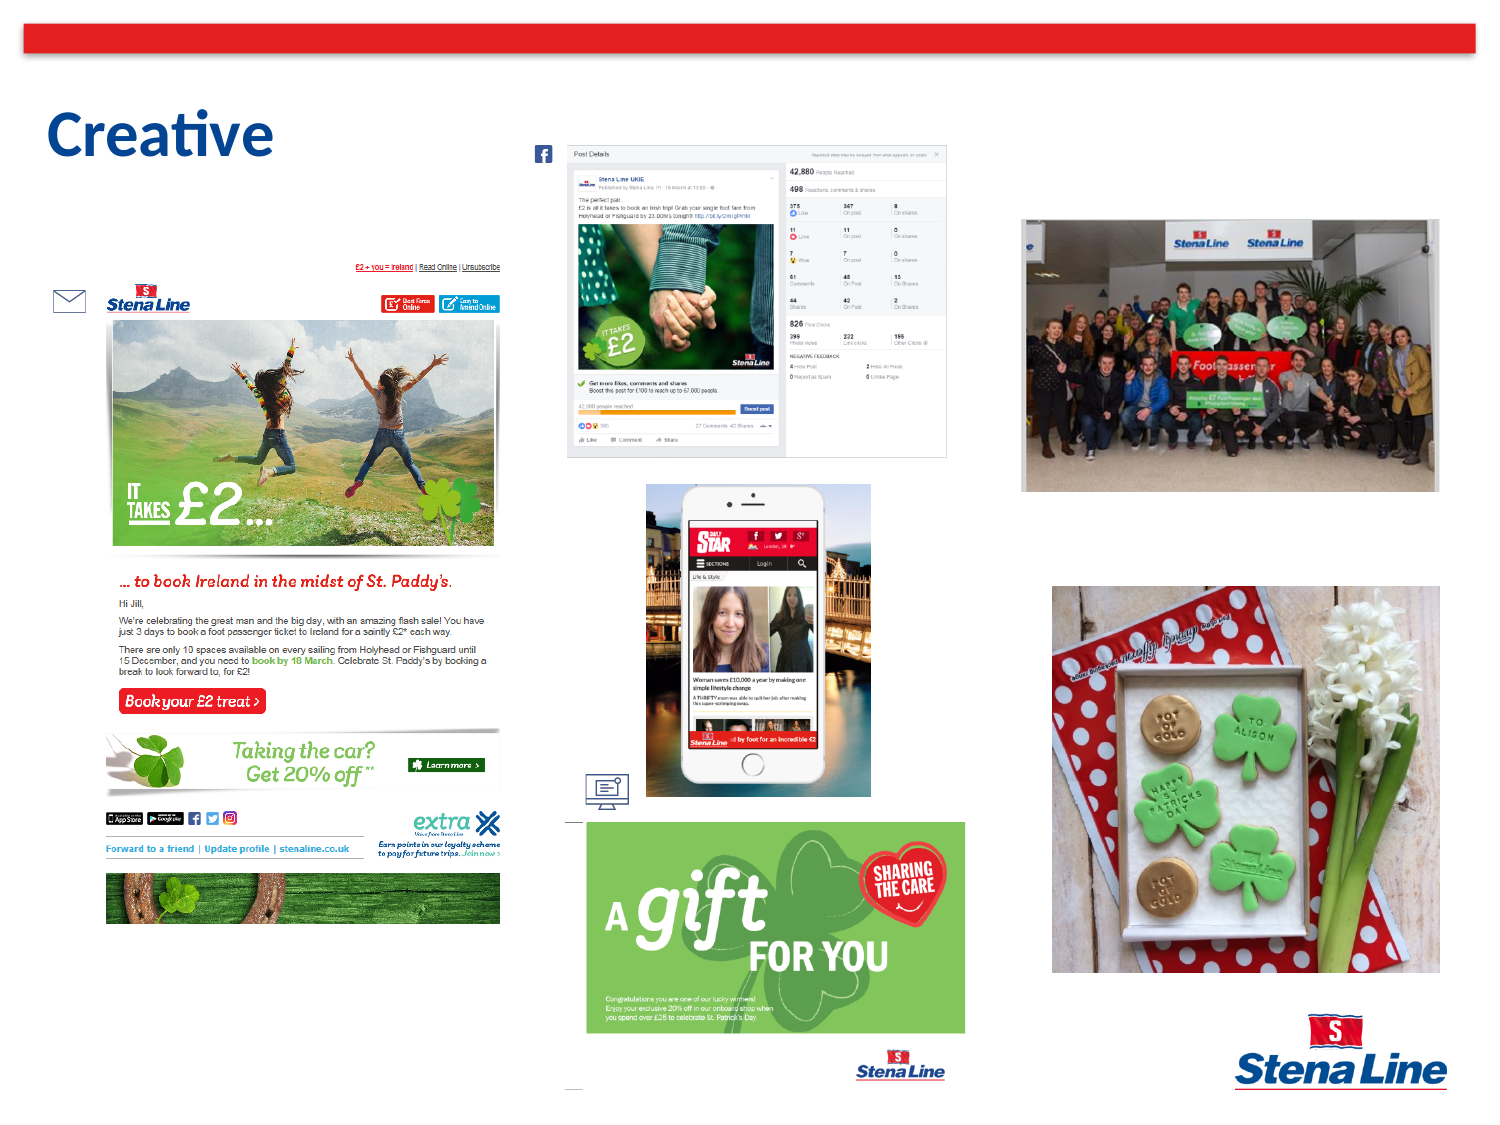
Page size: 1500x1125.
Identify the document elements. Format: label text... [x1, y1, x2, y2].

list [567, 144, 947, 458]
title Creative [47, 90, 1476, 233]
picture [646, 484, 872, 798]
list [83, 252, 539, 933]
picture [1021, 219, 1440, 492]
picture [53, 289, 87, 313]
picture [1235, 1012, 1447, 1090]
picture [534, 144, 553, 164]
picture [565, 822, 969, 1090]
picture [1052, 585, 1440, 973]
picture [585, 773, 630, 810]
